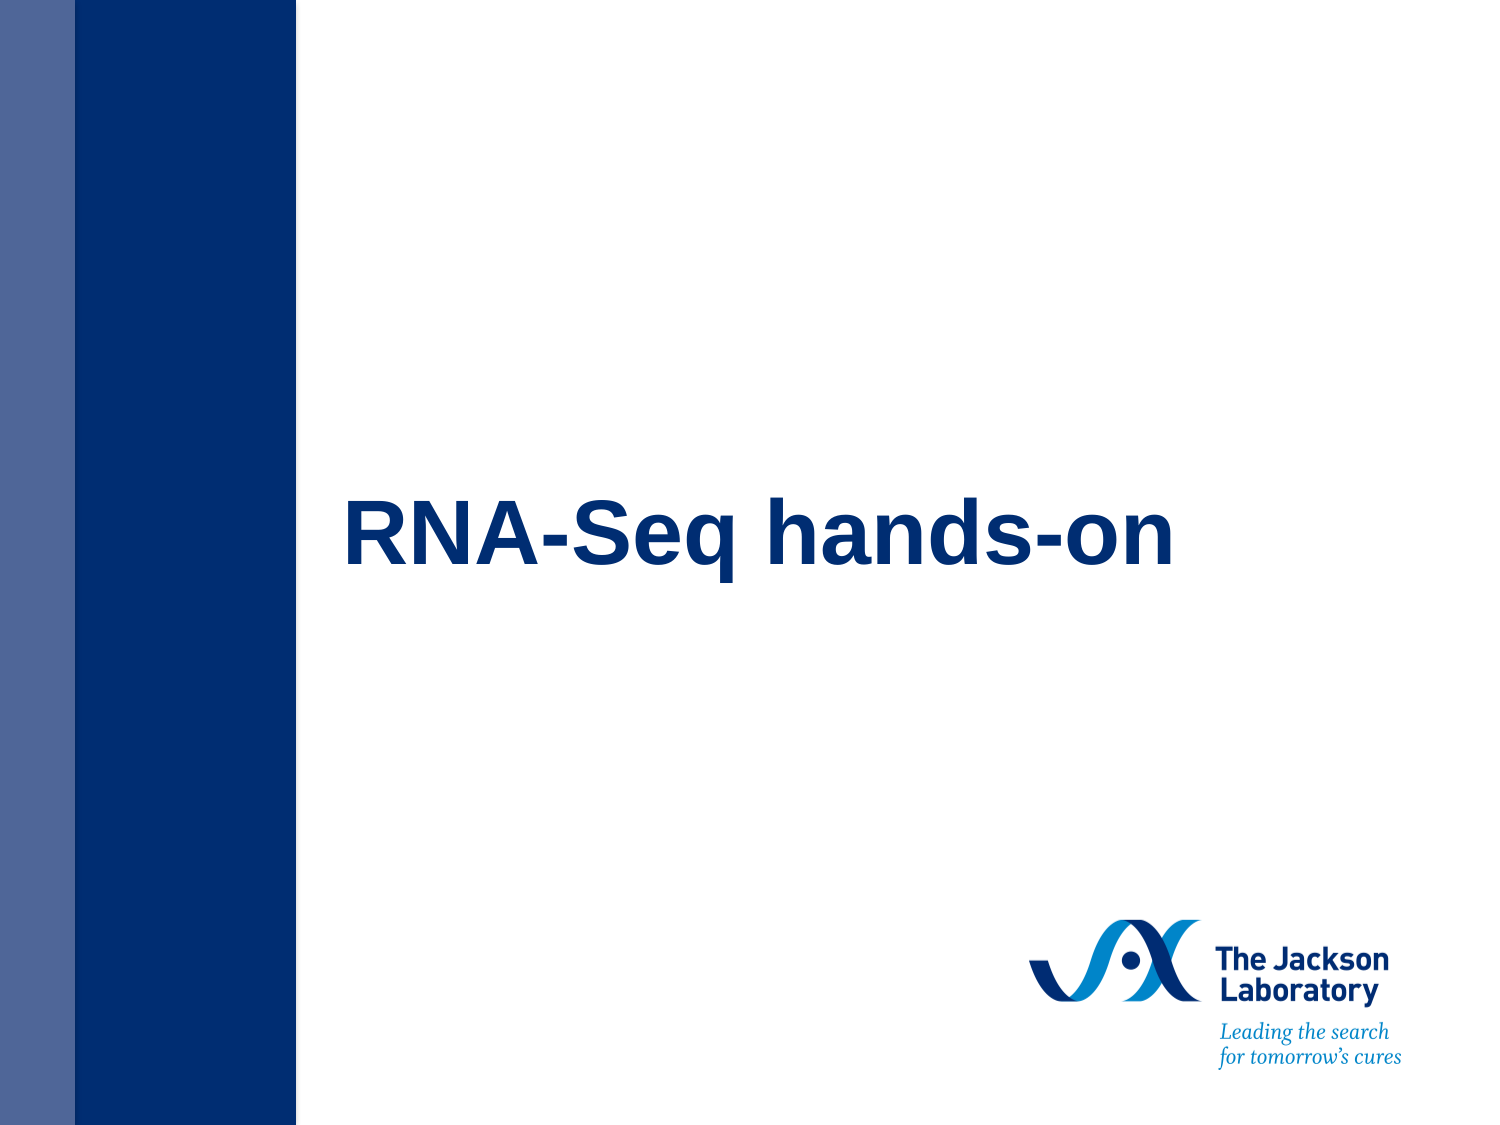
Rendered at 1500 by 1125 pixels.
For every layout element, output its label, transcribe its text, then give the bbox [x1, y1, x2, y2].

picture [296, 0, 1500, 1125]
title RNA-Seq hands-on [342, 169, 1460, 591]
